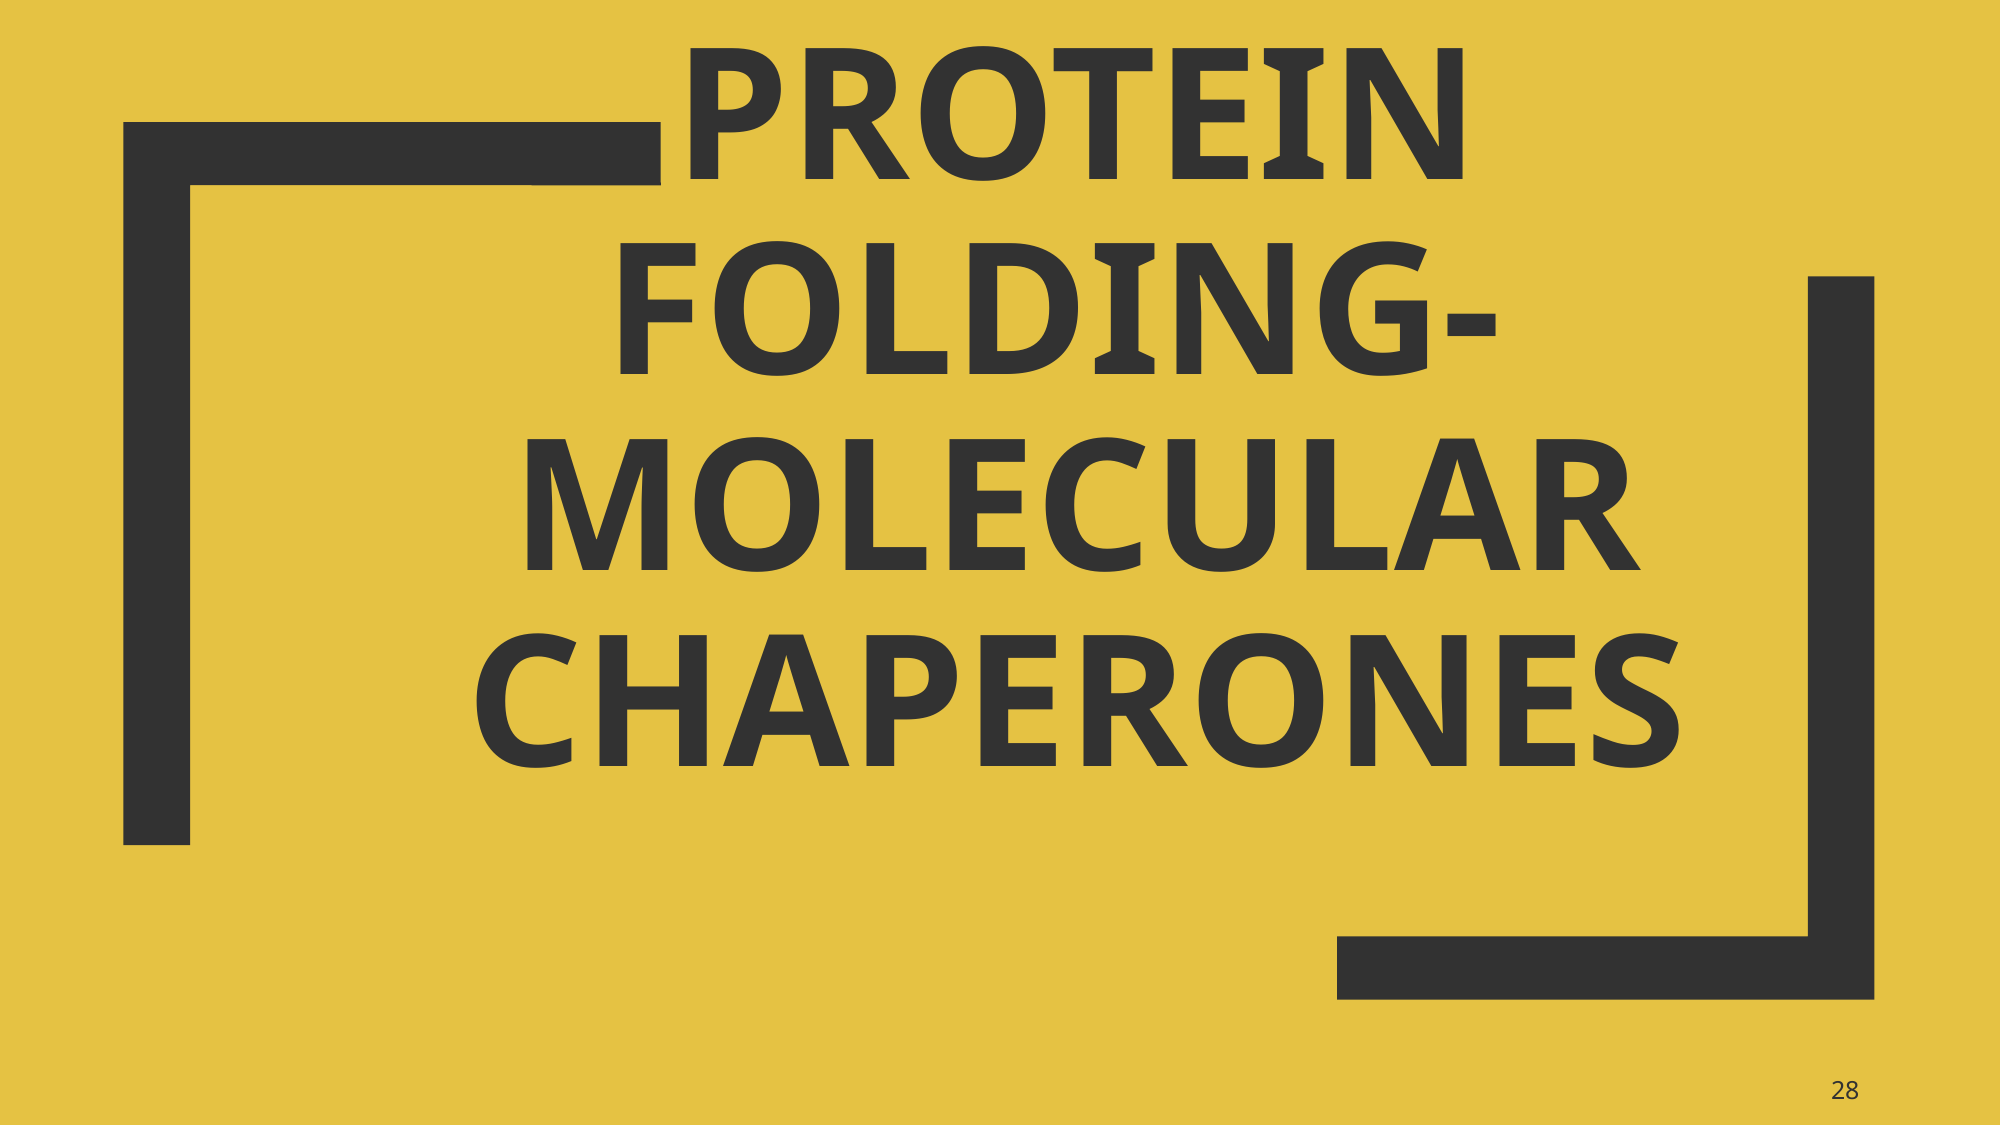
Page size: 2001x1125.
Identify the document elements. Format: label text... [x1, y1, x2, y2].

slide_number 28 [1612, 1058, 1875, 1125]
title Protein folding- Molecular chaperones [433, 675, 1721, 813]
